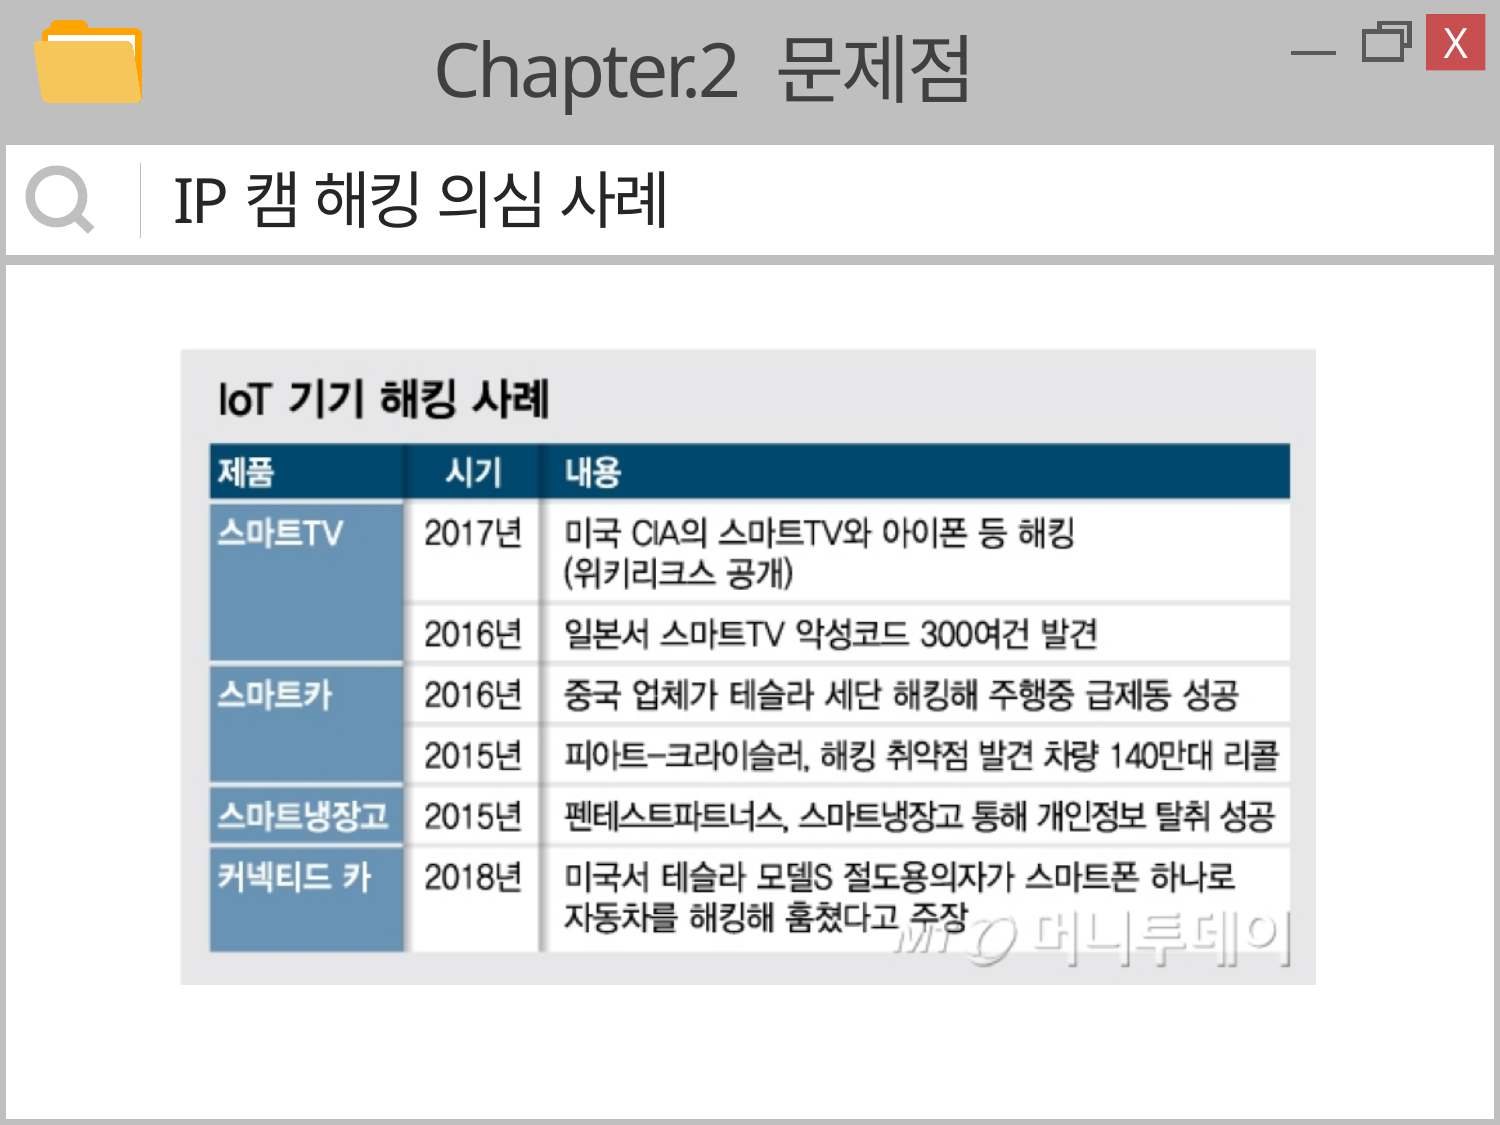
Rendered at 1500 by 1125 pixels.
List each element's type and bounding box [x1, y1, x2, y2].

text_box [0, 0, 1500, 136]
text_box [1290, 14, 1486, 71]
text_box [0, 265, 1500, 1125]
text_box [0, 140, 1500, 261]
picture [180, 348, 1316, 985]
text_box [33, 20, 142, 103]
